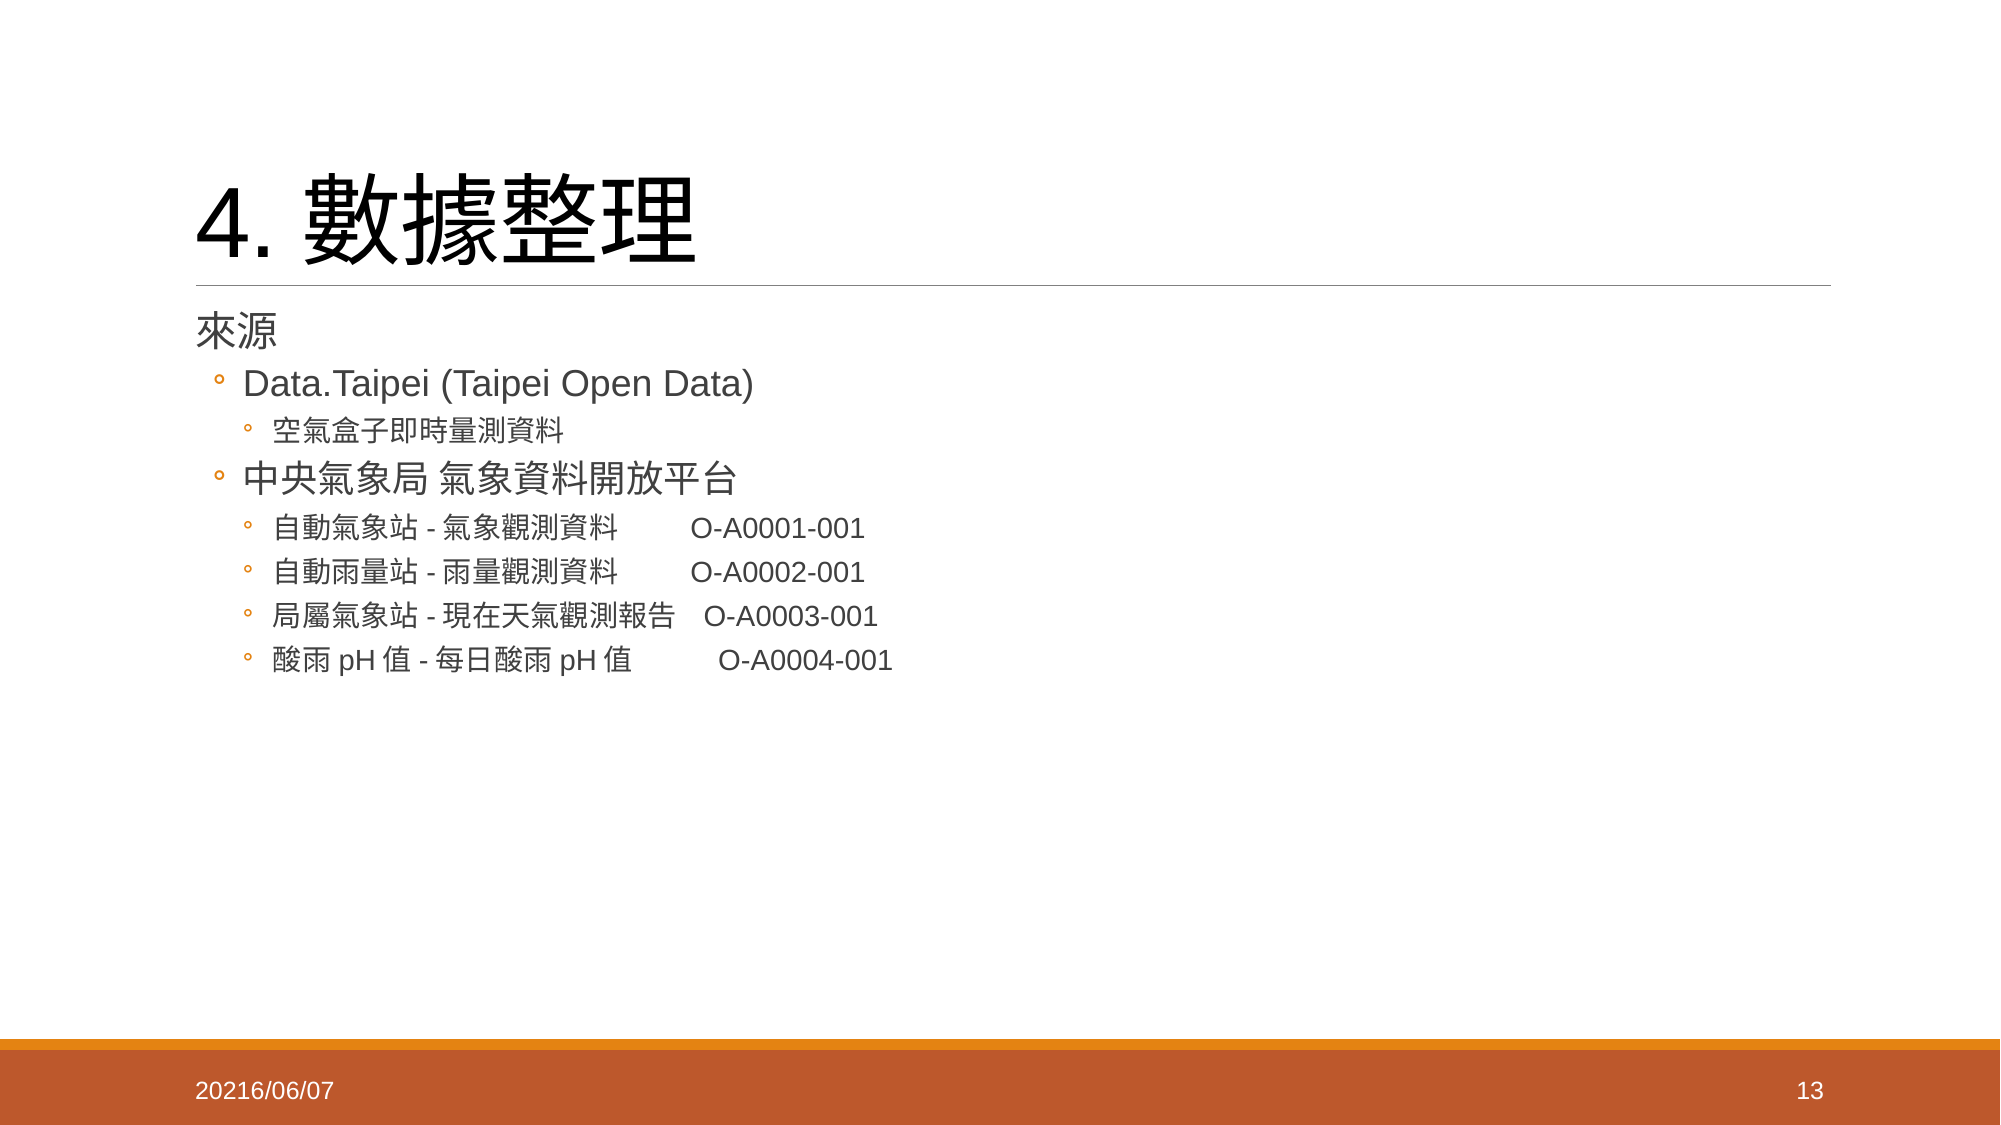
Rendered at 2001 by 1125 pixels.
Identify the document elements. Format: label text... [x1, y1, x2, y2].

list 來源 Data.Taipei (Taipei Open Data) 空氣盒子即時量測資料 中央氣象局 氣象資料開放平台 自動氣象站-氣象觀測資料 O-A0001-001 自動雨量站-雨量觀測資料 O-A0002-001 局屬氣象站-現在天氣觀測報告 O-A0003-001 酸雨pH值-每日酸雨pH值 O-A0004-001 [180, 302, 1830, 963]
title 4.數據整理 [180, 47, 1830, 285]
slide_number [180, 1059, 586, 1120]
slide_number 13 [1624, 1059, 1840, 1120]
